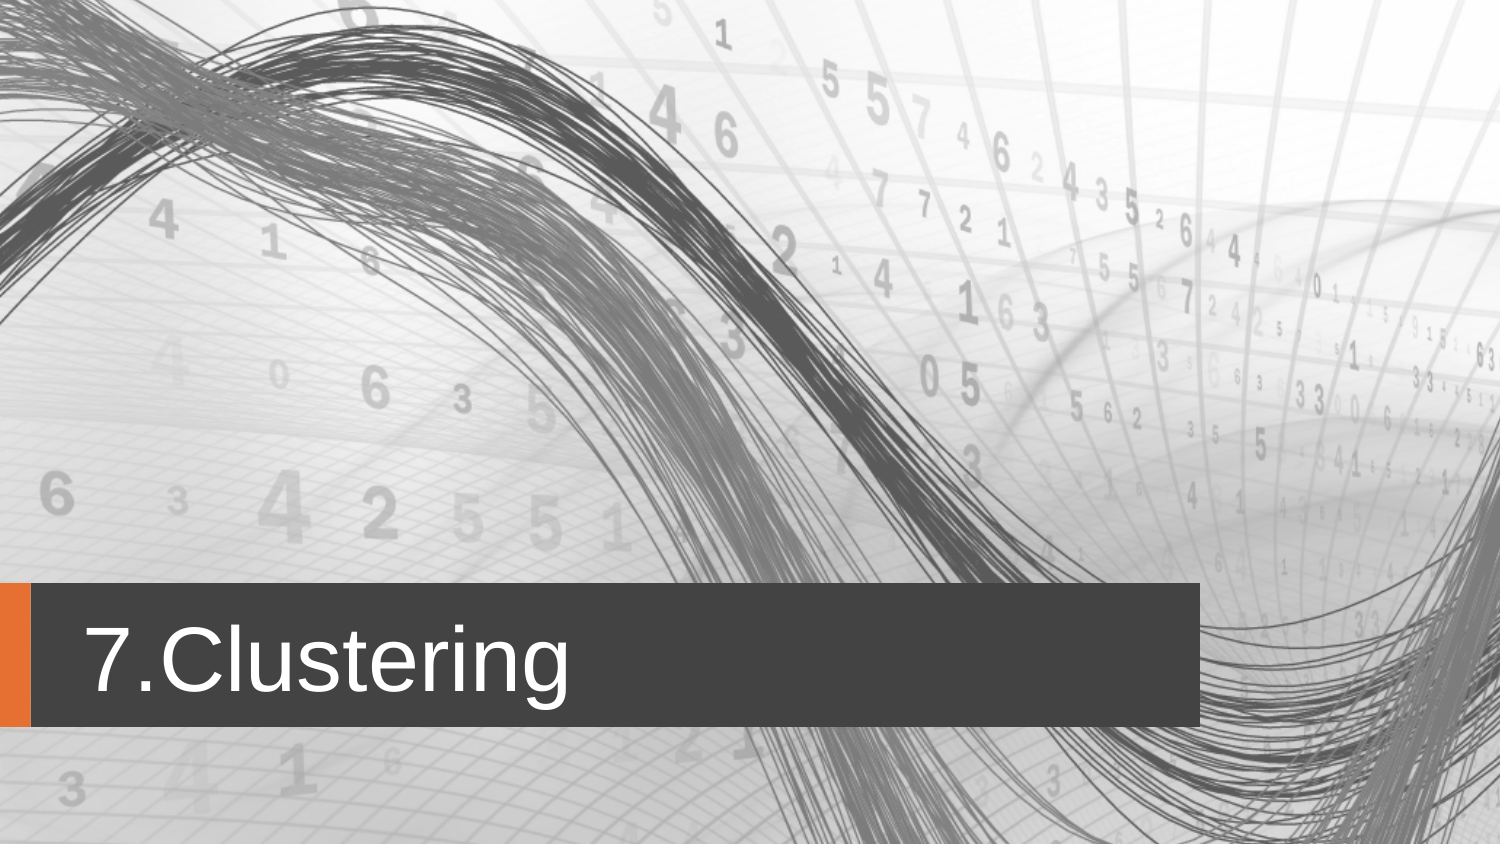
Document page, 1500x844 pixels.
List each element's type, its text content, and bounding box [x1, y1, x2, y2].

picture [0, 0, 1500, 844]
title Clustering [67, 595, 1118, 715]
